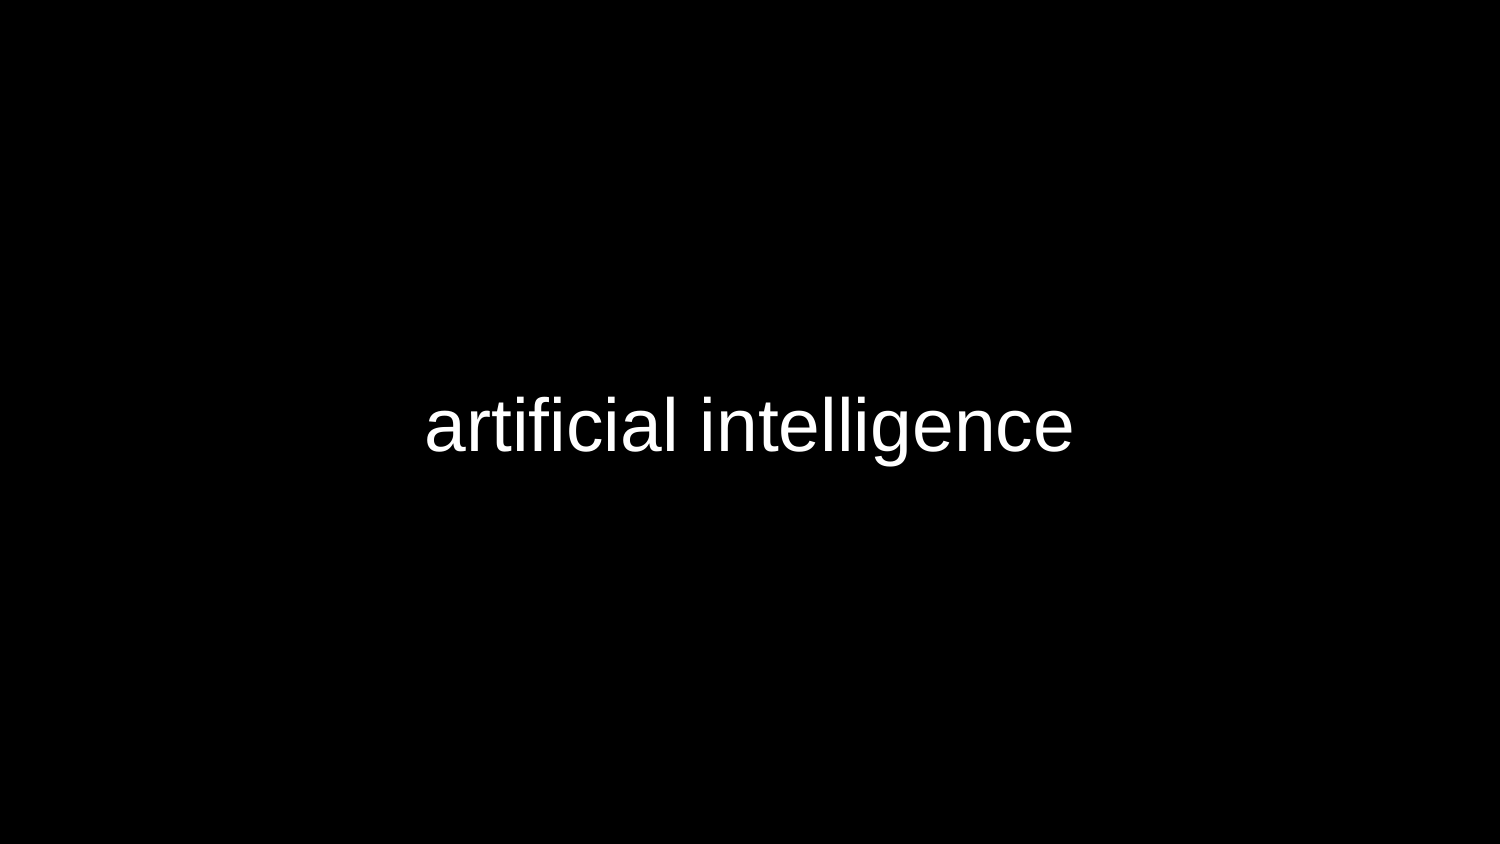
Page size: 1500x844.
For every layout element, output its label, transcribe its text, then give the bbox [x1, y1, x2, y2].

title artificial intelligence [51, 352, 1449, 491]
